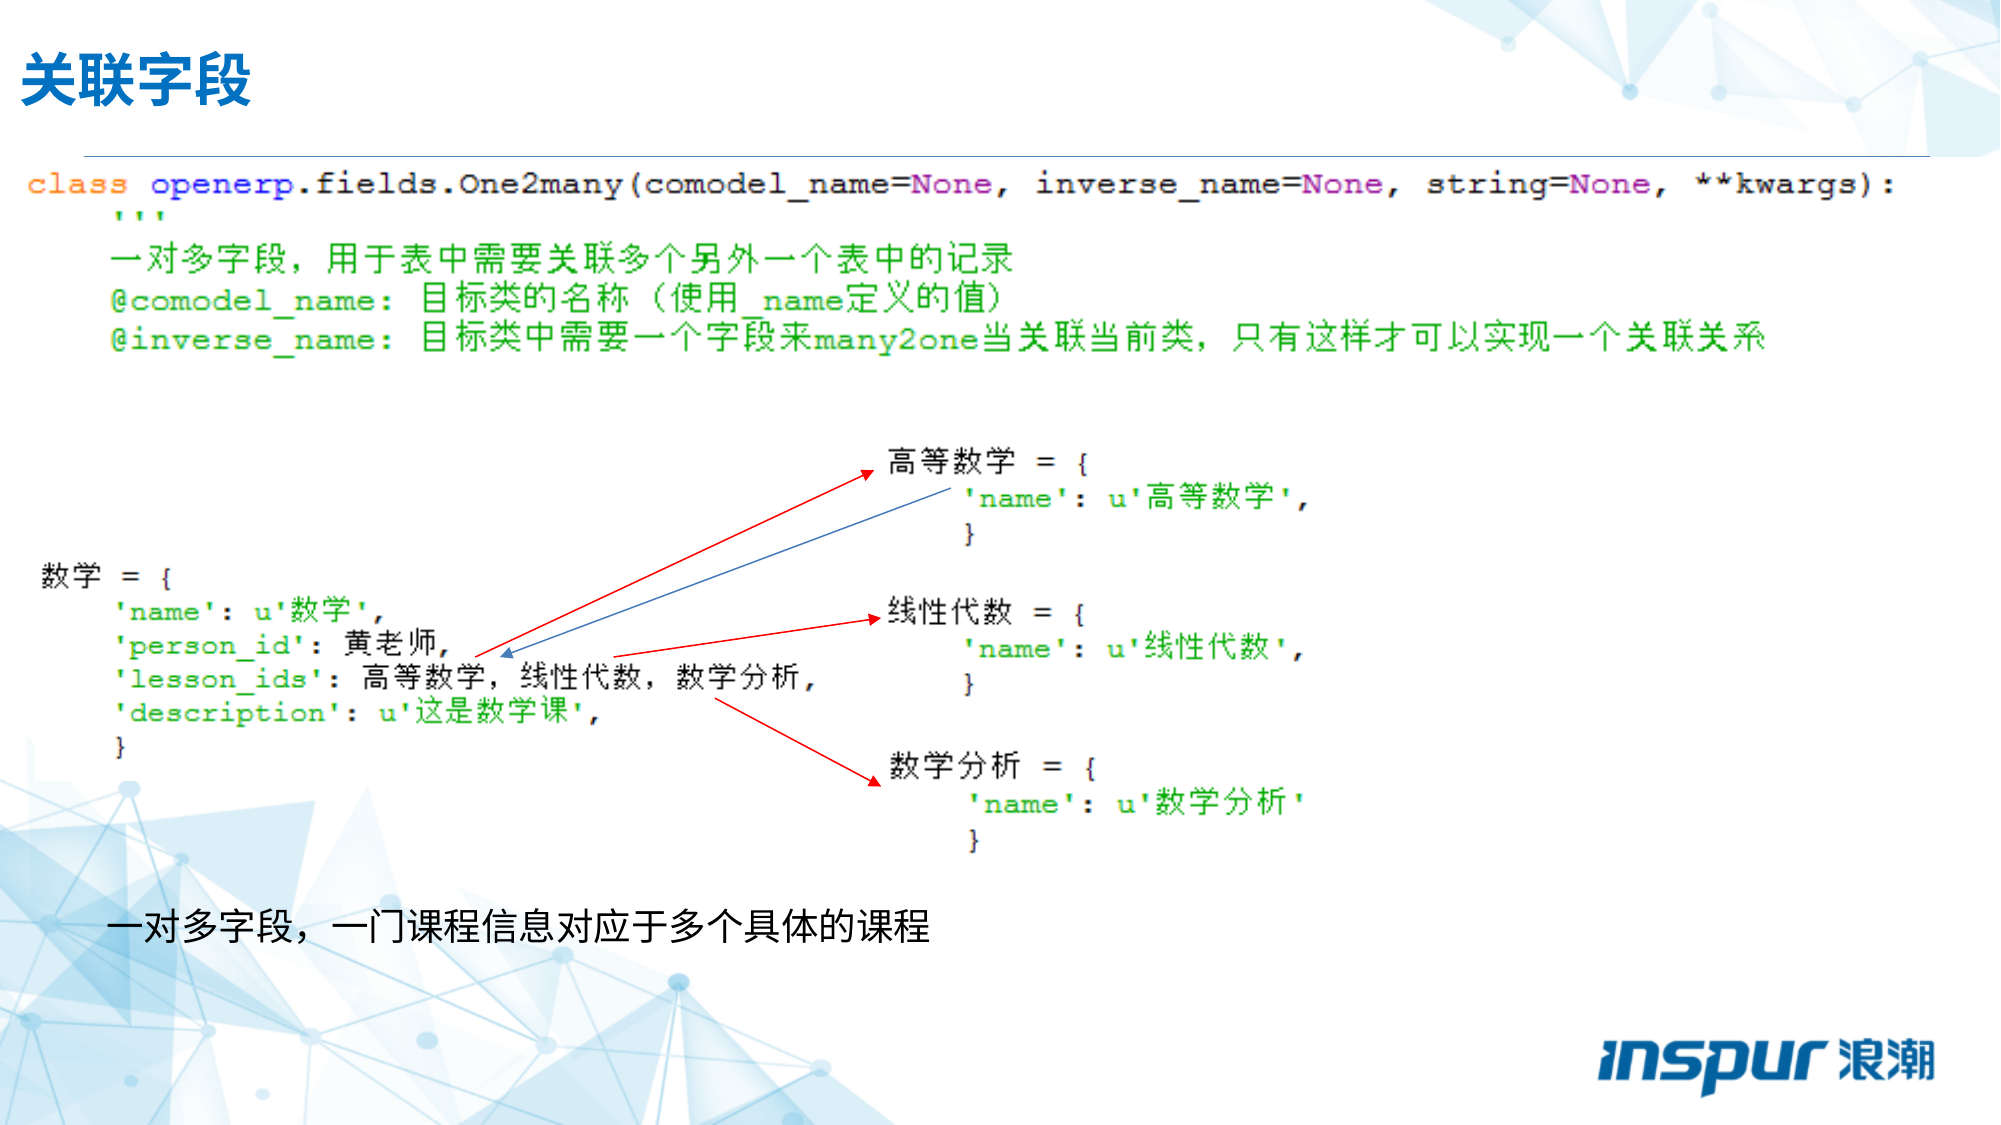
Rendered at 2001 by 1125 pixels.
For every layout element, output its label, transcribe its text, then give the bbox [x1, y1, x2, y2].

text_box 一对多字段，一门课程信息对应于多个具体的课程 [91, 895, 947, 956]
picture [0, 0, 2000, 1125]
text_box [475, 469, 875, 658]
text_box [714, 697, 882, 787]
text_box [499, 487, 952, 658]
text_box 关联字段 [4, 35, 268, 121]
